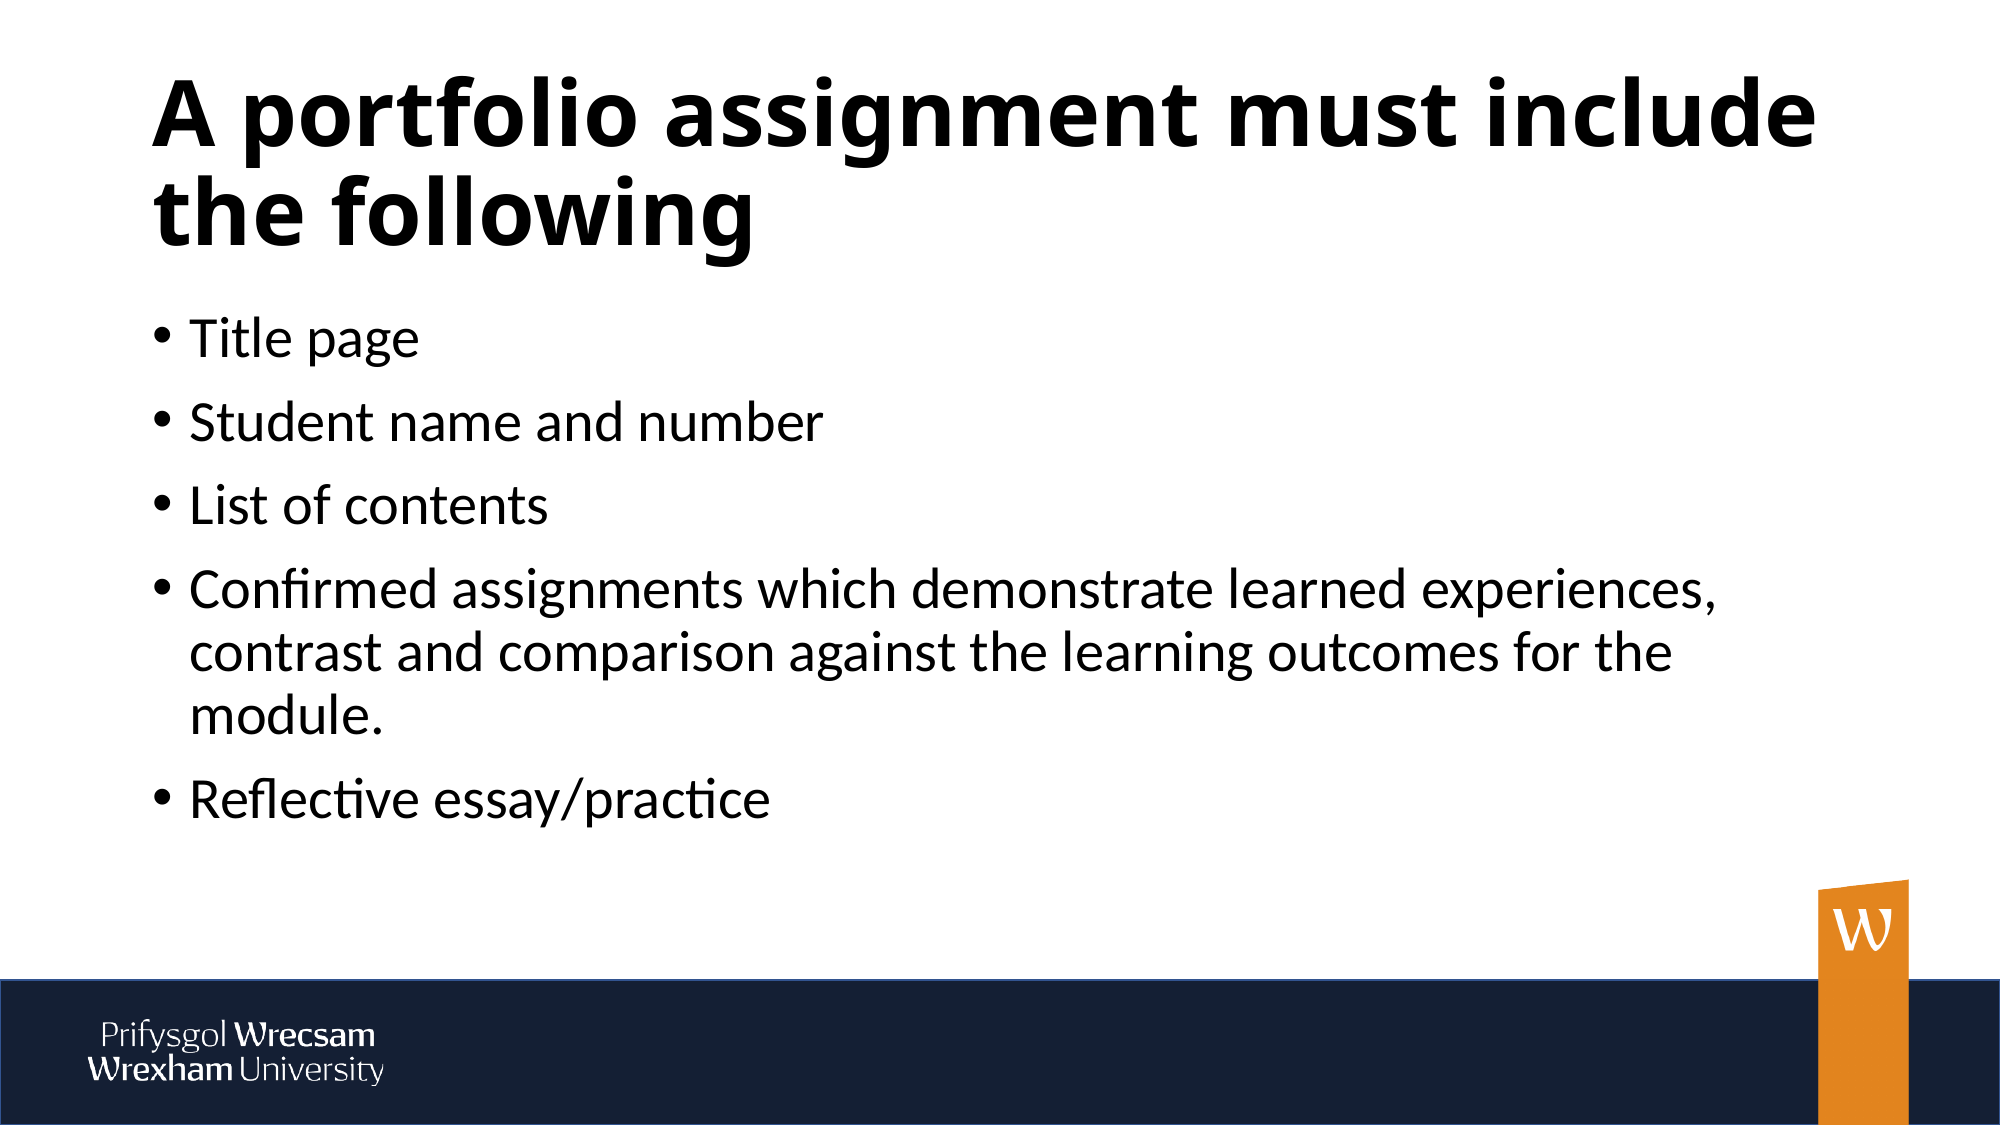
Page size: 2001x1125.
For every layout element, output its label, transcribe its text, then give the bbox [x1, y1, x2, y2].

text_box [0, 979, 1818, 1125]
picture [1818, 879, 1909, 1125]
picture [87, 1019, 384, 1086]
text_box [1909, 979, 2000, 1125]
title A portfolio assignment must include the following [137, 59, 1863, 278]
list Title page Student name and number List of contents Confirmed assignments which demonstrate learned experiences, contrast and comparison against the learning outcomes for the module. Reflective essay/practice [137, 299, 1863, 1014]
